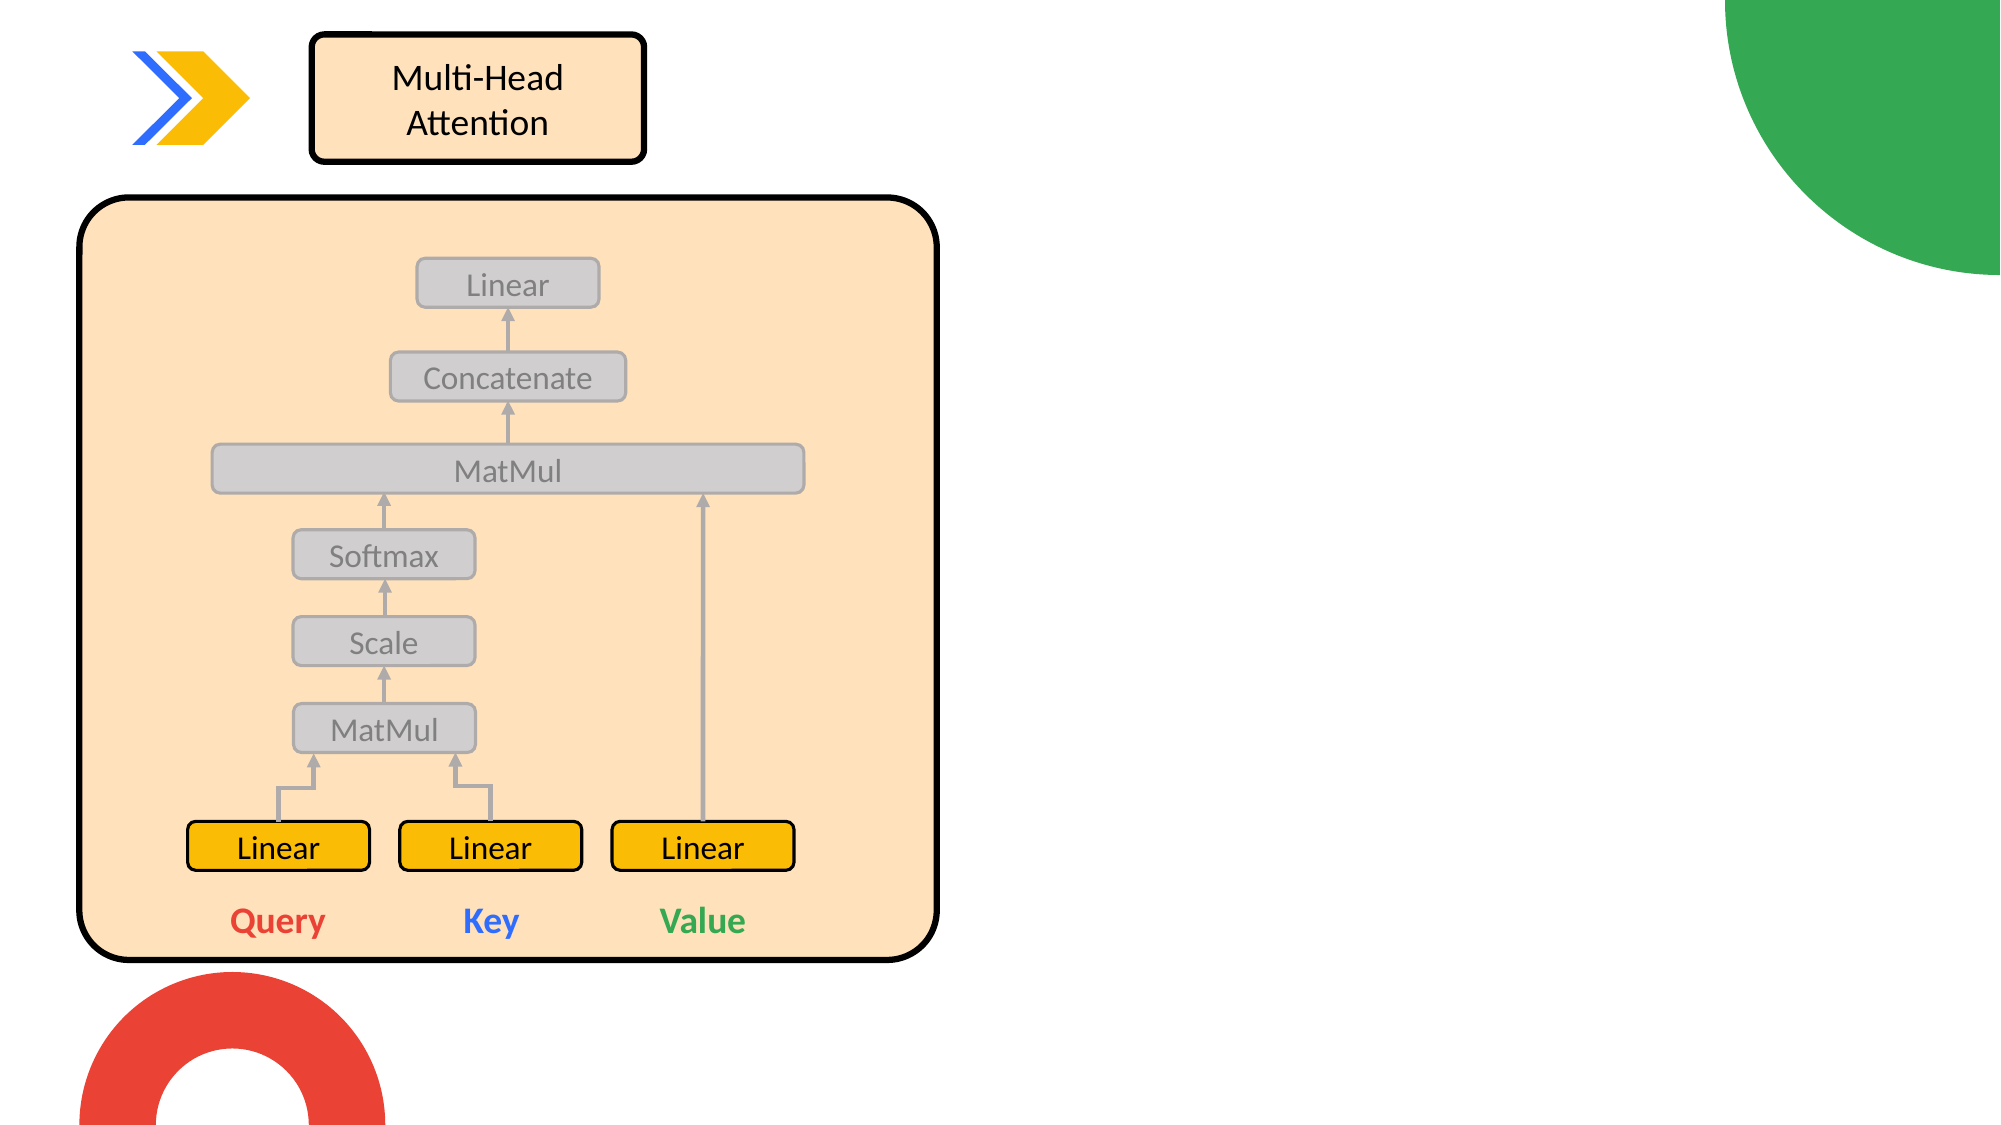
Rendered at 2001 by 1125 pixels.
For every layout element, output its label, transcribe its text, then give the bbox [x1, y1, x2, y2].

text_box [78, 970, 387, 1125]
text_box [132, 51, 250, 145]
text_box [1723, 0, 2000, 277]
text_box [79, 197, 937, 960]
text_box Multi-Head Attention [310, 33, 646, 163]
